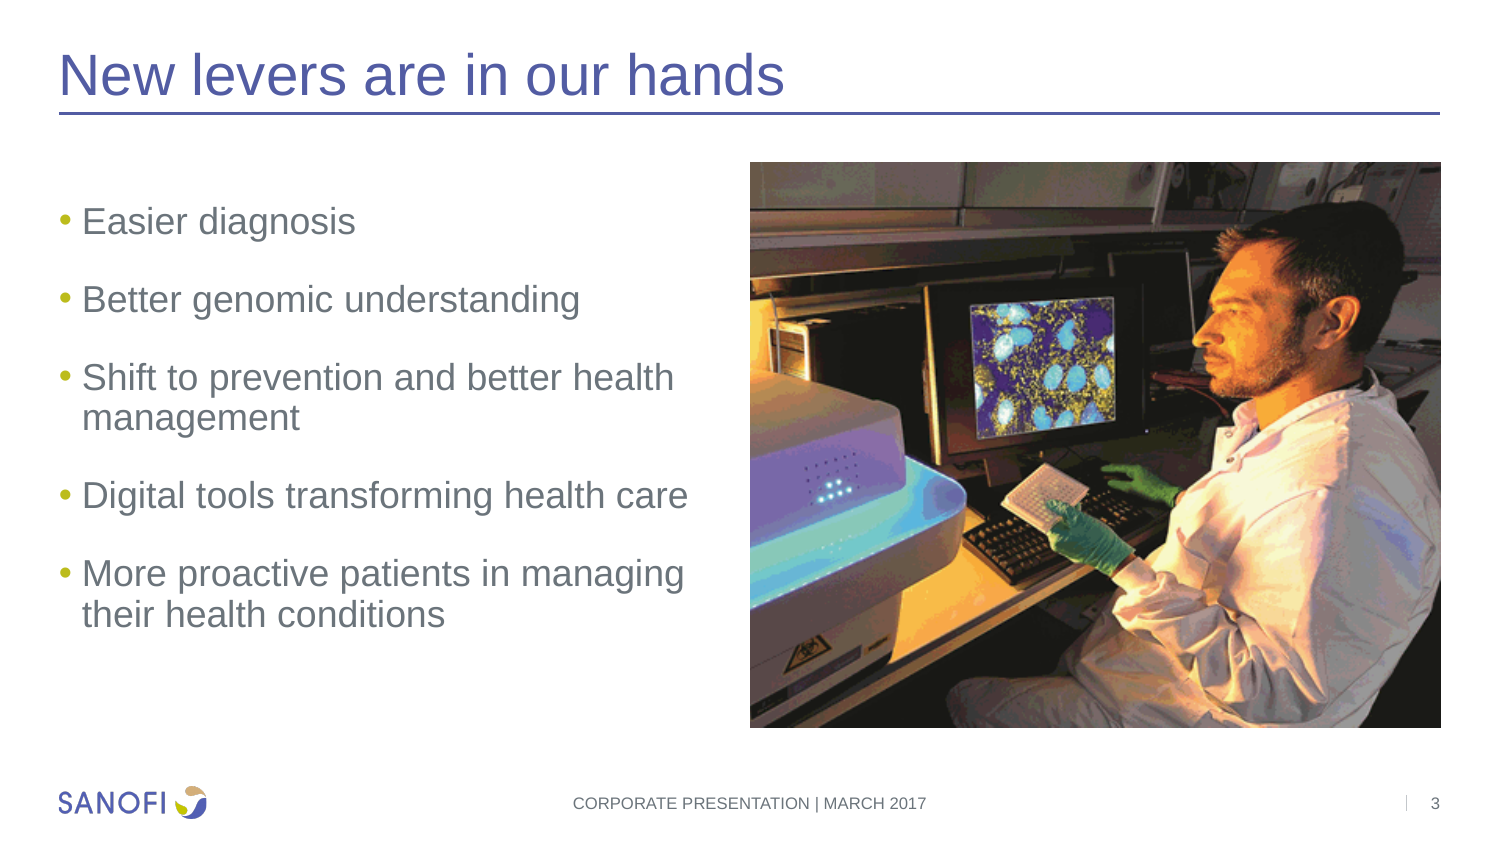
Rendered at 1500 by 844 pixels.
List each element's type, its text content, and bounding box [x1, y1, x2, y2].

footer CORPORATE PRESENTATION | MARCH 2017 [205, 792, 1295, 813]
title New levers are in our hands [59, 44, 1441, 109]
picture [749, 162, 1441, 728]
list Easier diagnosis Better genomic understanding Shift to prevention and better health management Digital tools transforming health care More proactive patients in managing their health conditions [58, 201, 715, 677]
slide_number 3 [1389, 792, 1441, 813]
